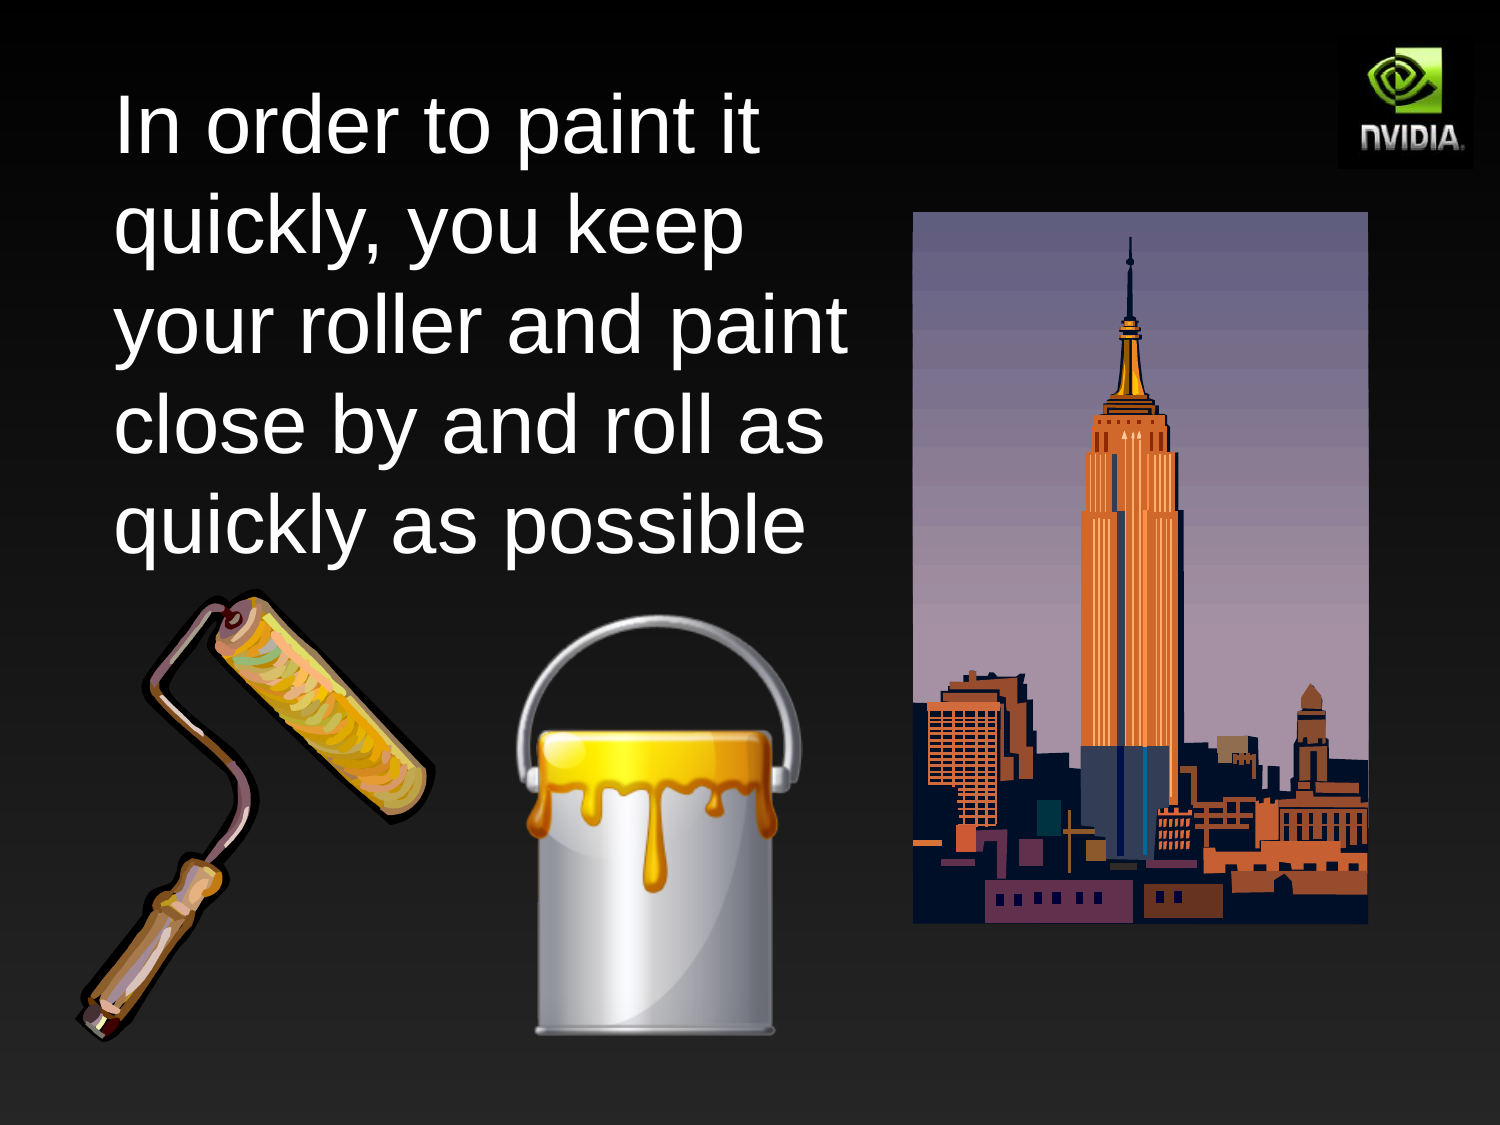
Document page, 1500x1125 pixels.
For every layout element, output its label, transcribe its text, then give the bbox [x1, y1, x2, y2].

picture [74, 583, 878, 1048]
picture [1338, 36, 1474, 169]
text_box In order to paint it quickly, you keep your roller and paint close by and roll as quickly as possible [98, 62, 919, 578]
picture [912, 212, 1369, 925]
